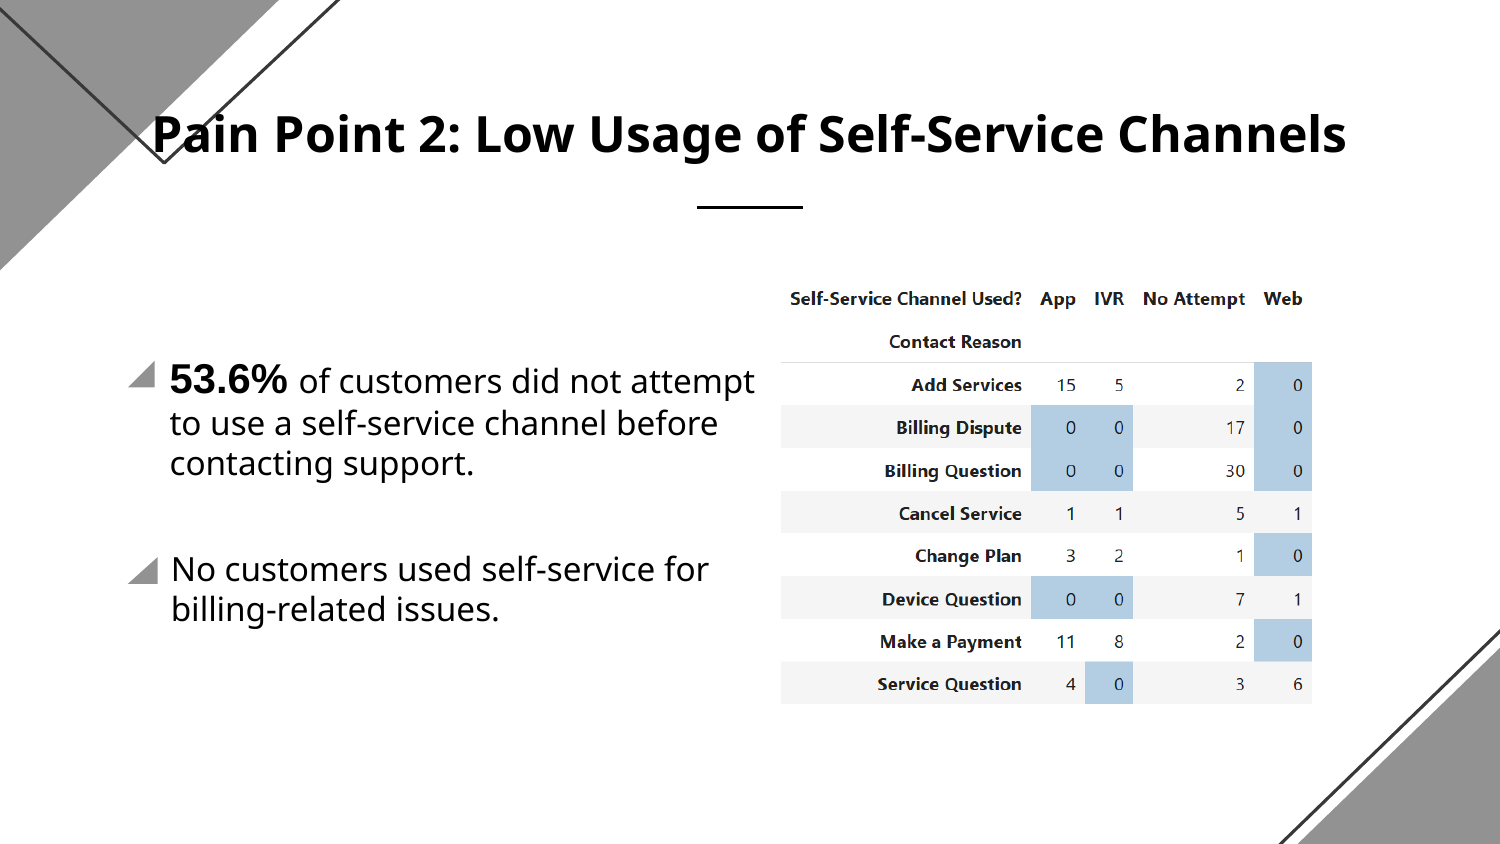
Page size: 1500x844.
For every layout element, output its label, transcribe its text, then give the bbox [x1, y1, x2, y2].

text_box 53.6% of customers did not attempt to use a self-service channel before contacting support. [154, 337, 774, 475]
text_box [127, 361, 154, 388]
text_box [127, 557, 158, 584]
text_box No customers used self-service for billing-related issues. [156, 540, 754, 636]
title Pain Point 2: Low Usage of Self-Service Channels [116, 87, 1382, 174]
picture [781, 279, 1325, 709]
